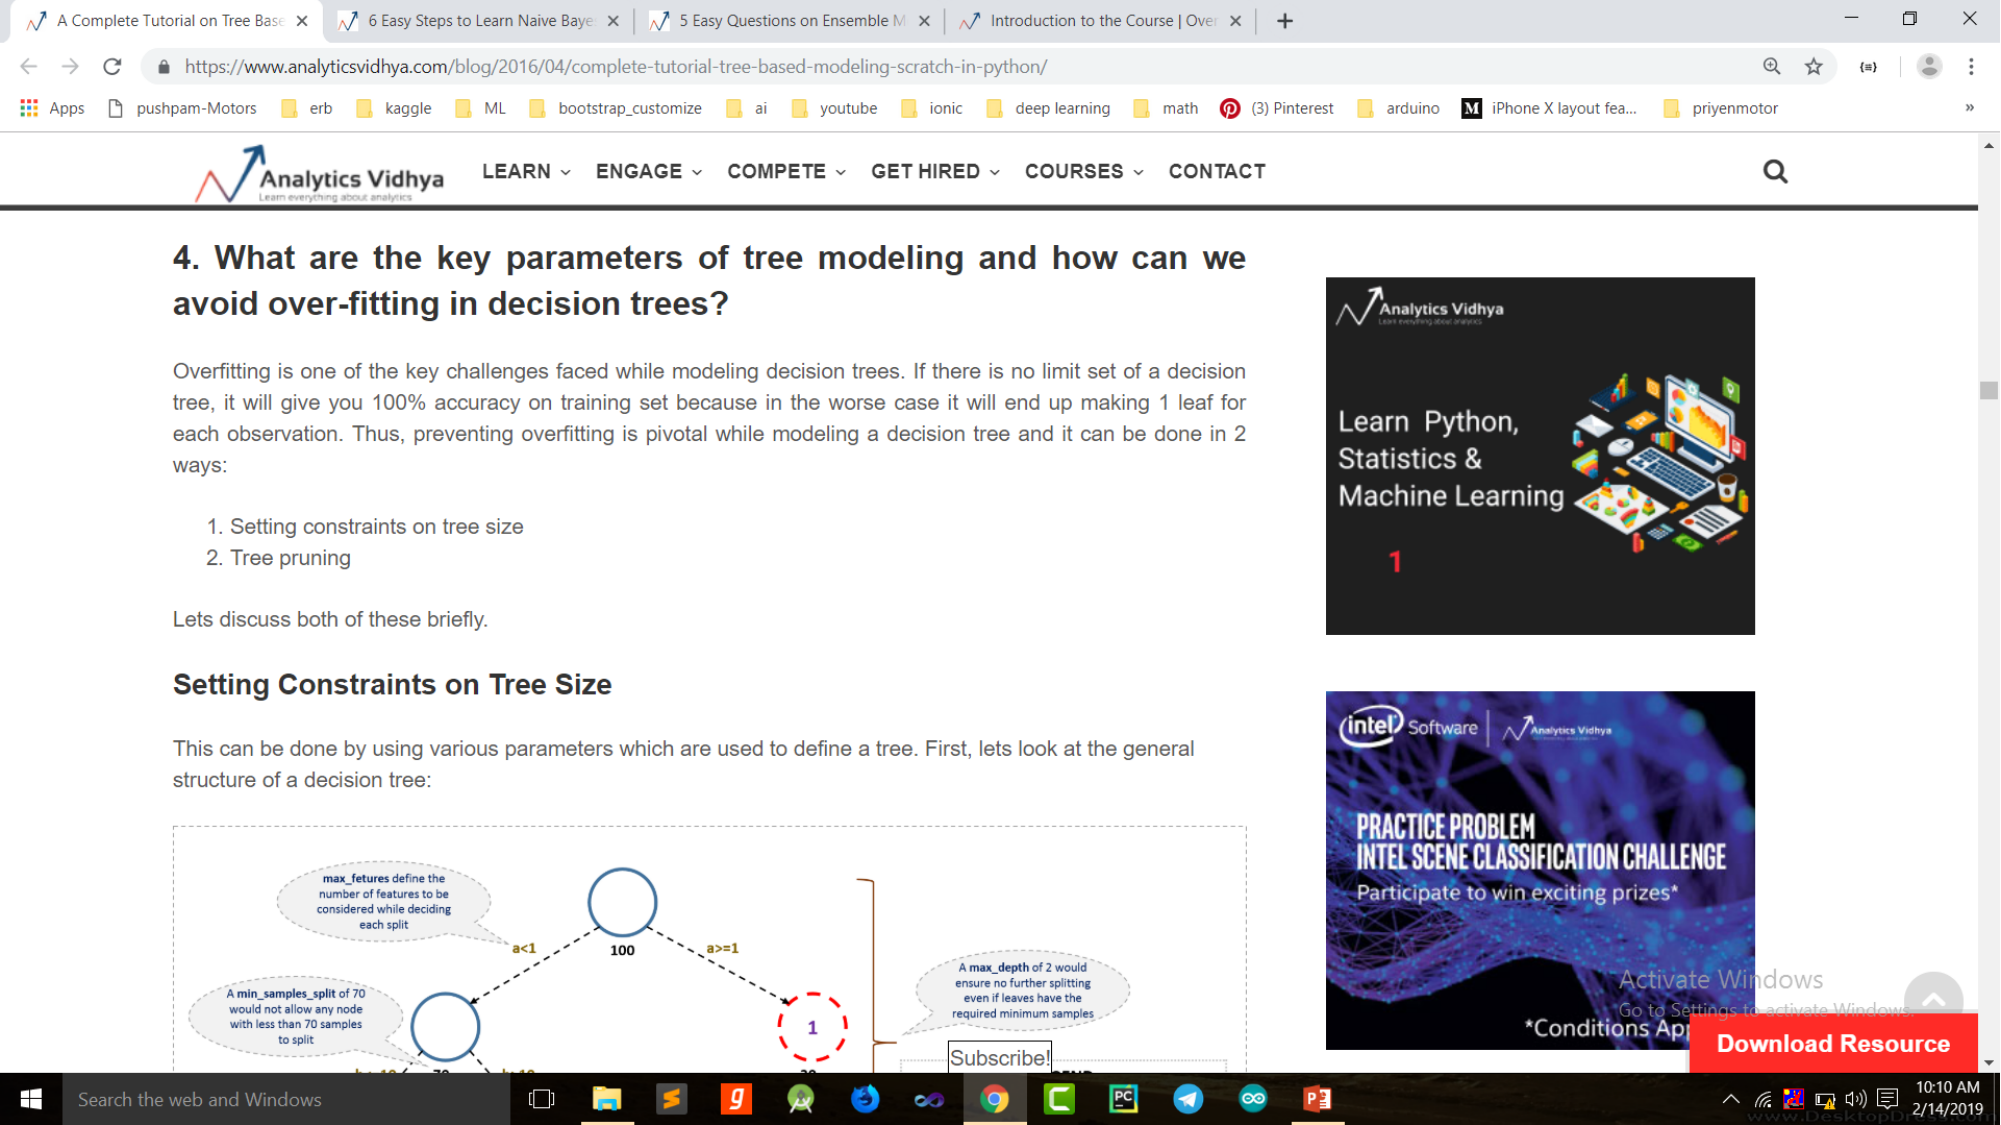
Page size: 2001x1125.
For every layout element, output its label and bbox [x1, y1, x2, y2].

list [0, 0, 2000, 1125]
